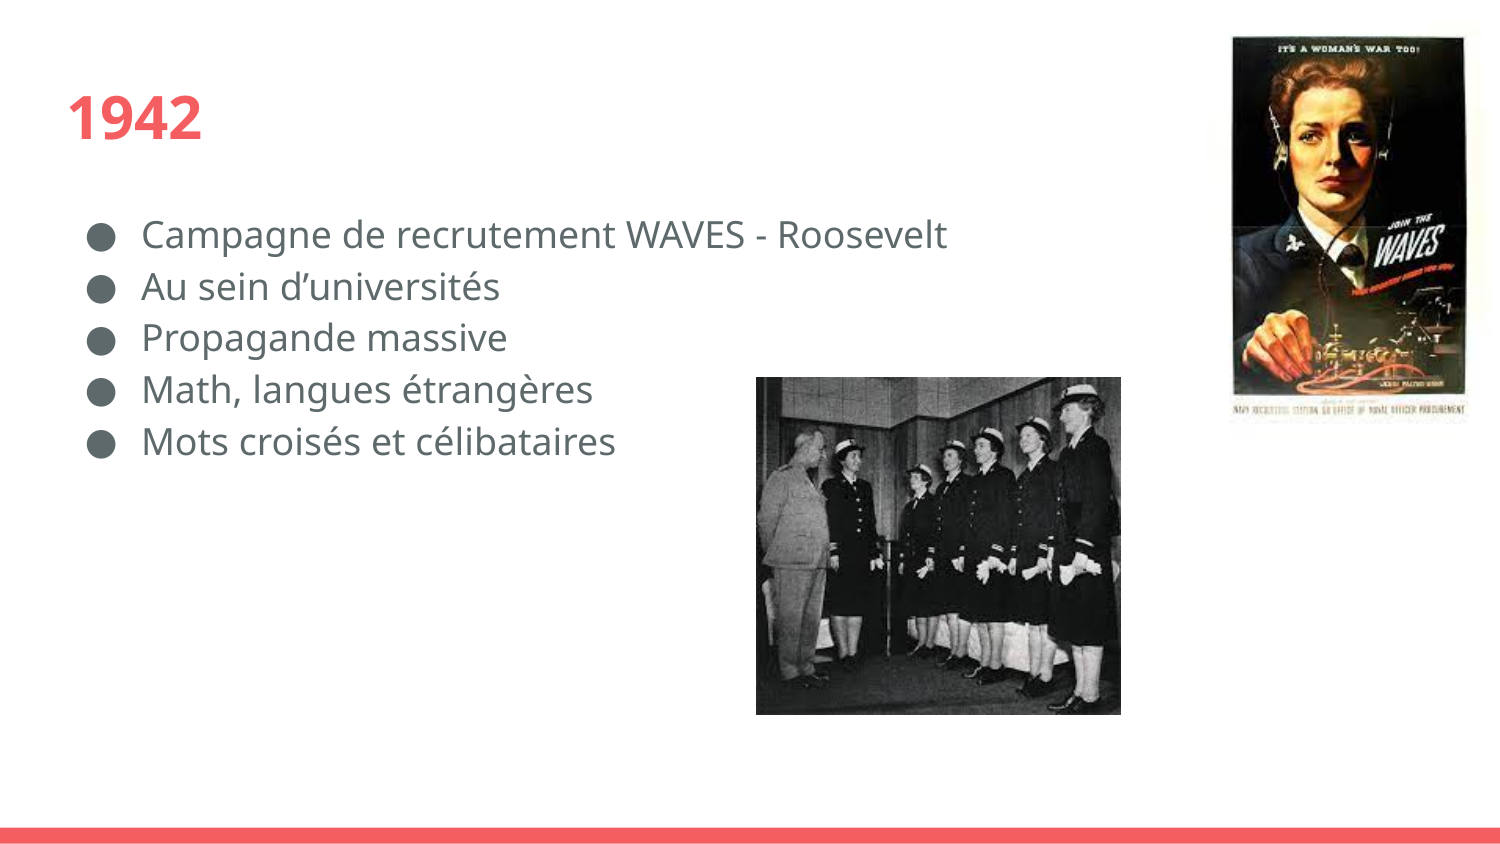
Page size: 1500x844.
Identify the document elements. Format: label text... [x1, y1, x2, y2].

title 1942 [51, 64, 1200, 167]
picture [1205, 10, 1492, 443]
picture [756, 377, 1122, 716]
list Campagne de recrutement WAVES - Roosevelt Au sein d’universités Propagande massive Math, langues étrangères Mots croisés et célibataires [51, 189, 1449, 750]
